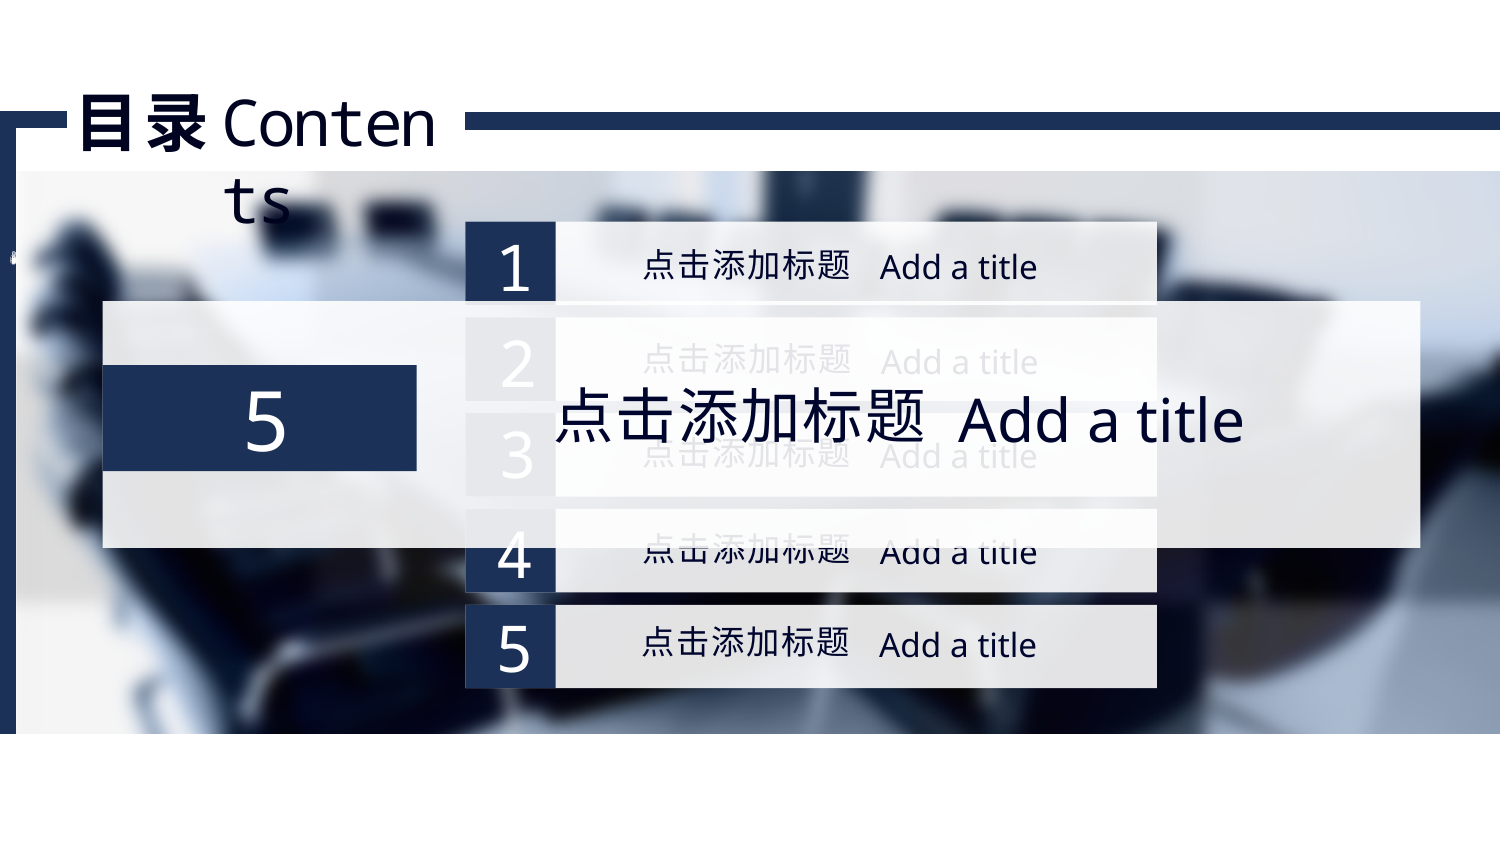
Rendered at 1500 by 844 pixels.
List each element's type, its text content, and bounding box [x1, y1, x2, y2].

text_box Shanghai Rapidesign Advertising Co.,ltd [8, 243, 16, 583]
text_box 目录 [59, 74, 206, 167]
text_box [465, 600, 1157, 695]
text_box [465, 218, 1157, 301]
picture [16, 171, 1500, 734]
text_box Shanghai Rapidesign Advertising Co.,ltd [0, 243, 6, 583]
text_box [465, 548, 1157, 600]
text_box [102, 301, 1421, 548]
text_box Contents [206, 74, 470, 171]
